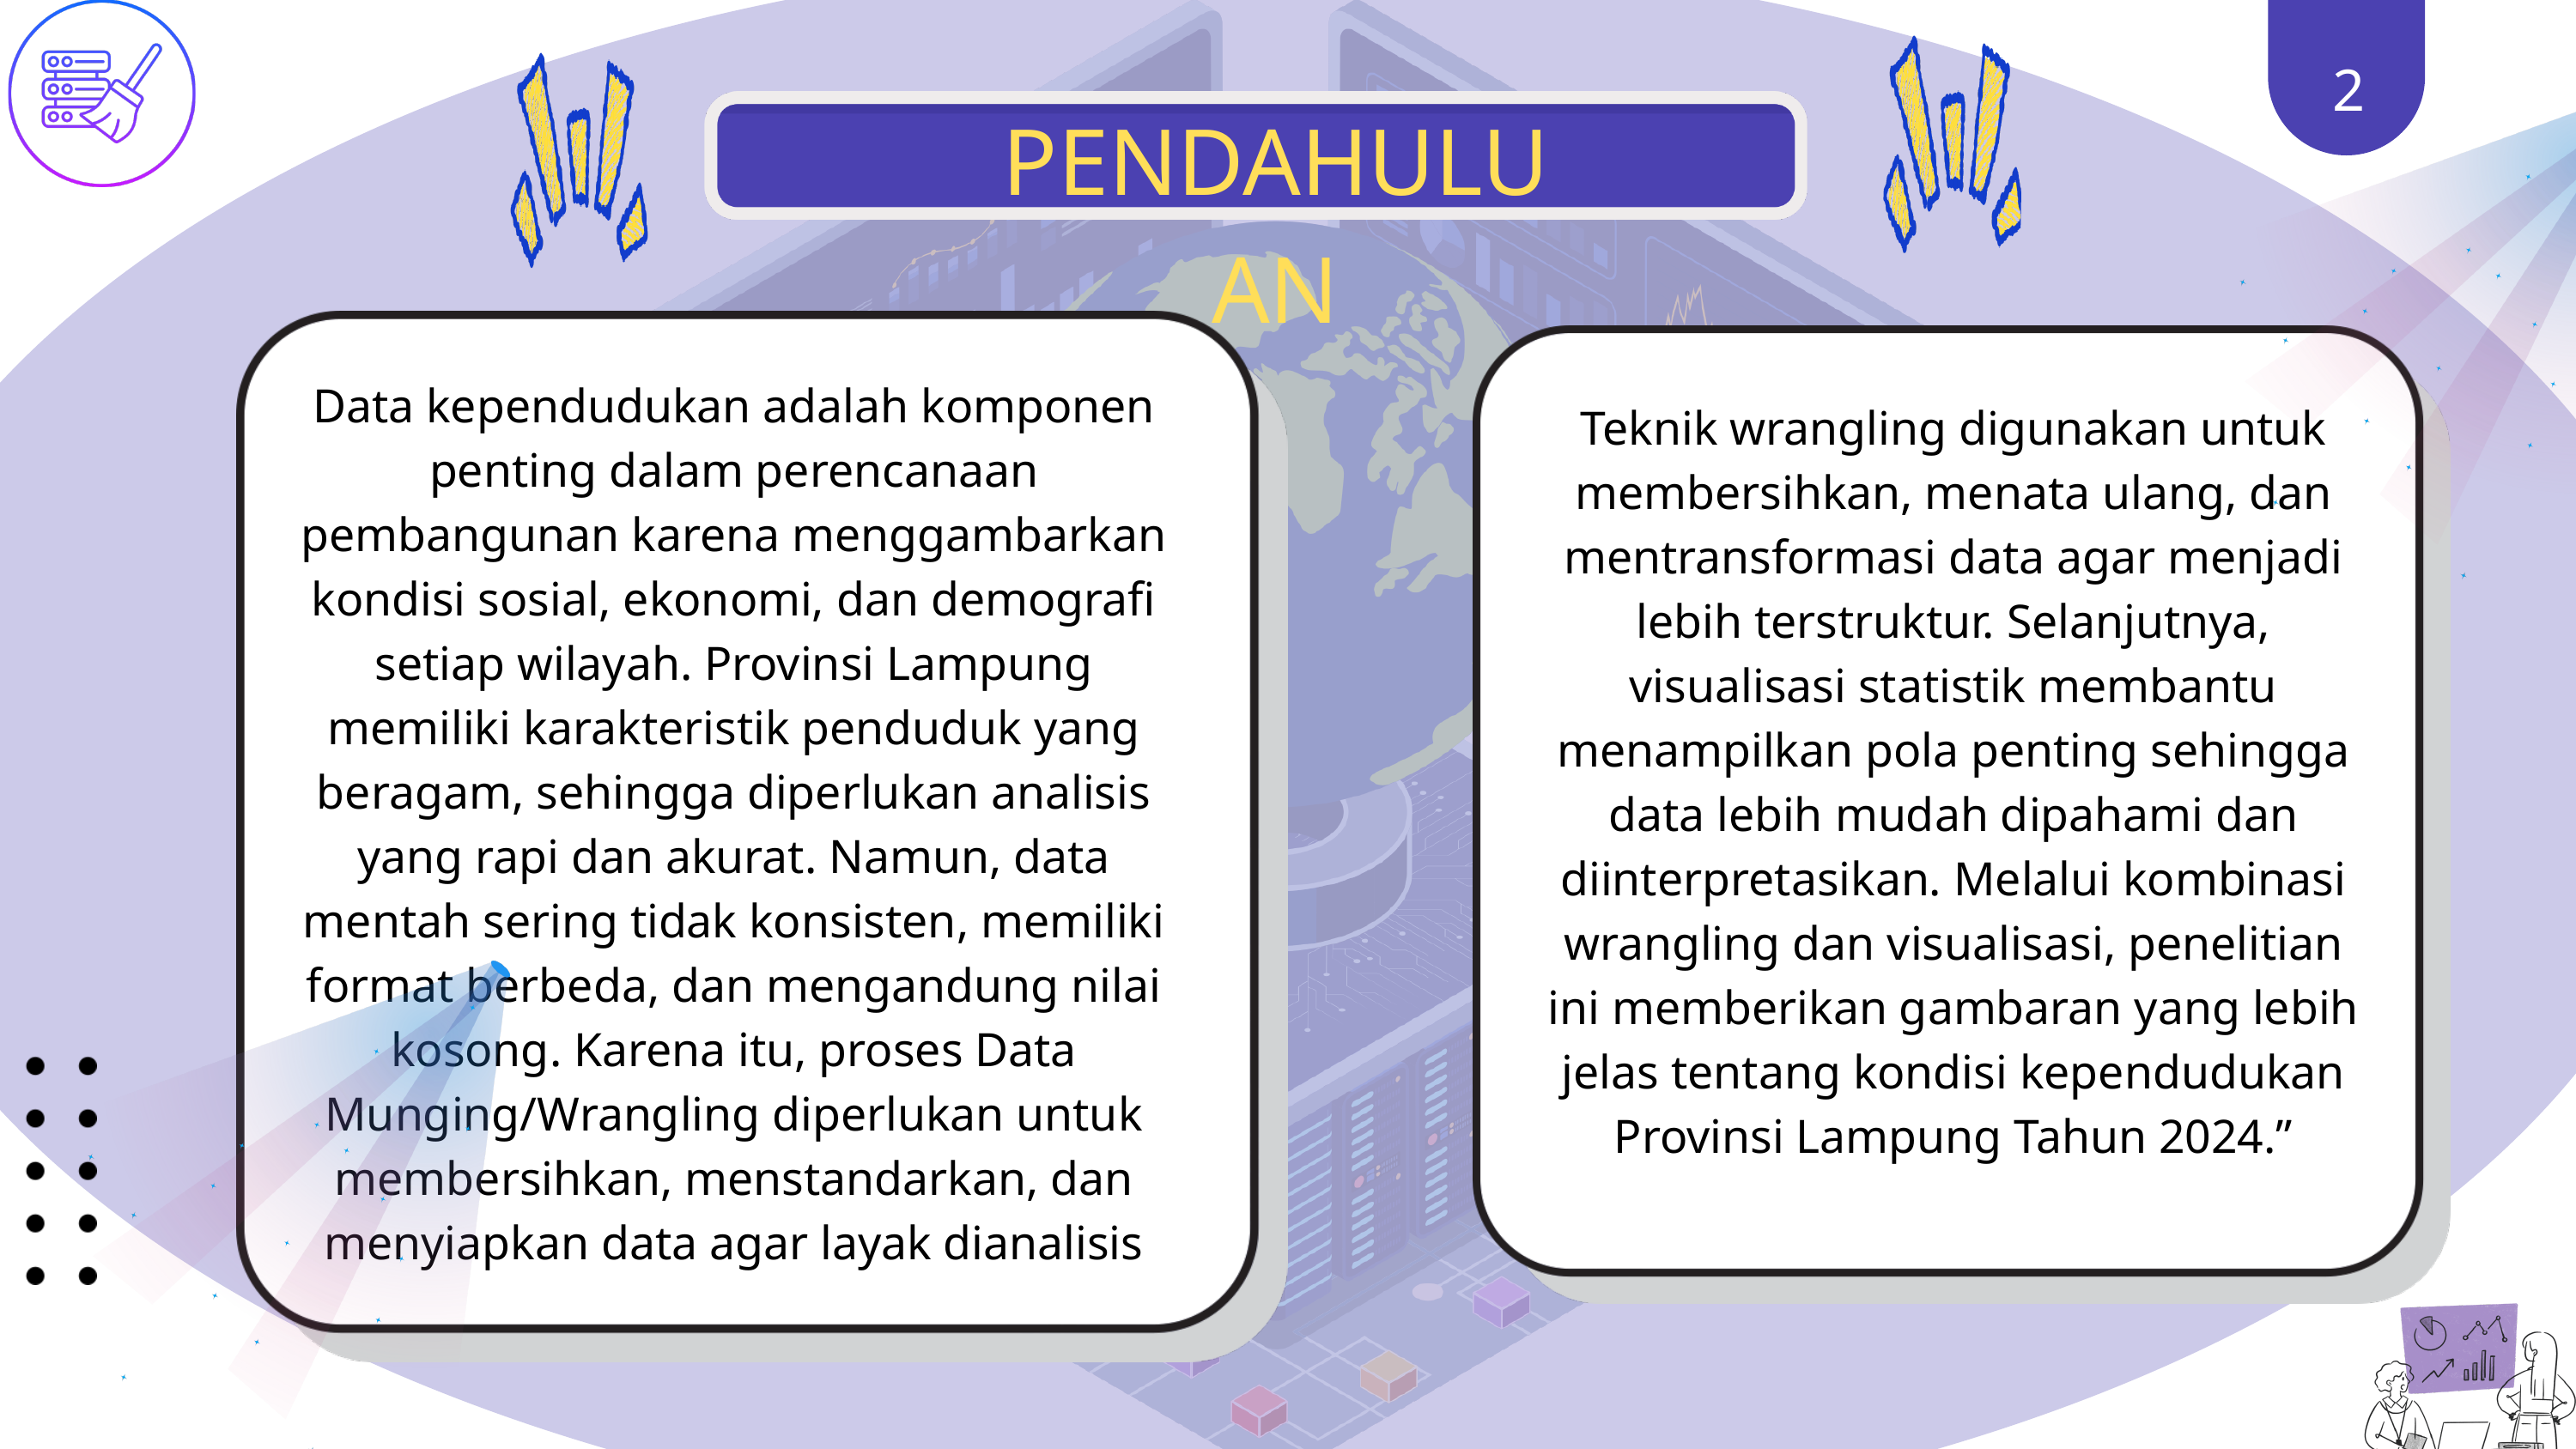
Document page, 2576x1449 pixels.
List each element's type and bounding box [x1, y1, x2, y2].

text_box [2268, 0, 2426, 156]
text_box [0, 0, 2576, 1449]
